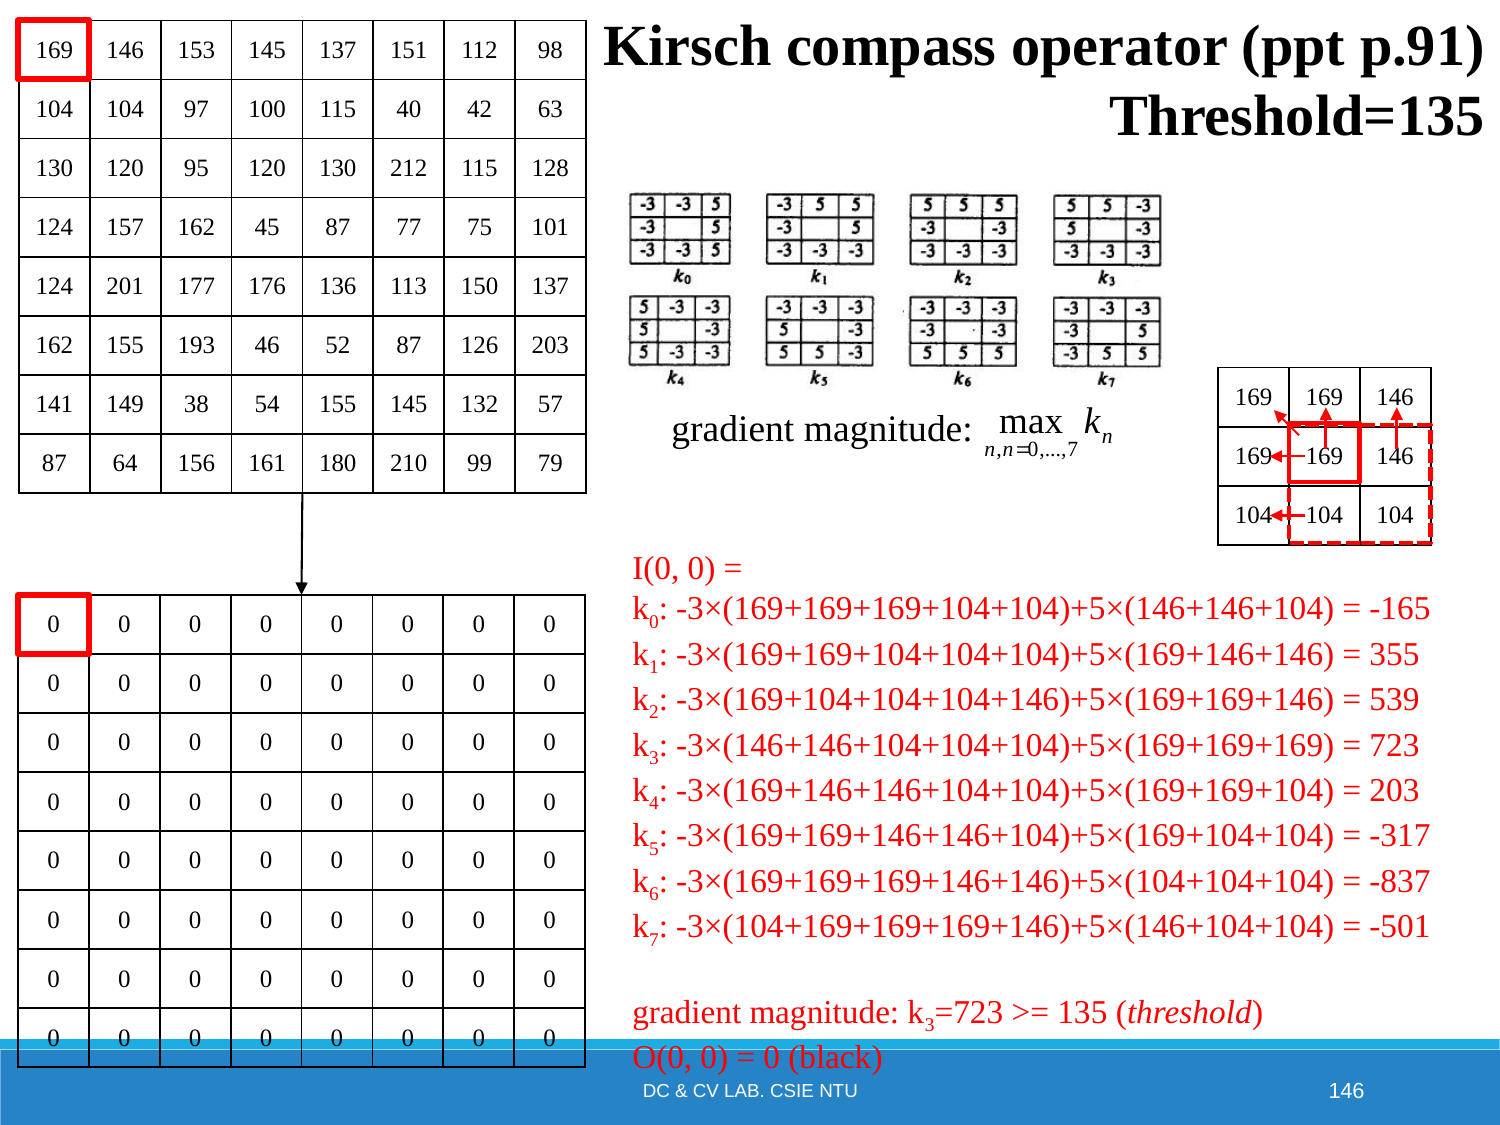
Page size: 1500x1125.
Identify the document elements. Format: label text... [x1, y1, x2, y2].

table_cell 169 [1219, 428, 1288, 485]
table_cell 130 [303, 139, 372, 197]
table_cell 149 [91, 376, 160, 433]
table_cell 0 [232, 655, 301, 712]
table_cell 0 [373, 1009, 442, 1066]
table_cell 87 [303, 198, 372, 256]
table_cell 0 [444, 832, 513, 889]
table_cell 52 [303, 317, 372, 374]
table_cell 0 [373, 950, 442, 1007]
table_cell 115 [303, 80, 372, 138]
text_box gradient magnitude: [656, 402, 974, 457]
table_cell 161 [232, 435, 302, 492]
table_cell 115 [445, 139, 514, 197]
table_header 0 [515, 596, 584, 653]
table_cell 0 [444, 1009, 513, 1066]
text_box [17, 19, 90, 81]
footer DC & CV Lab. CSIE NTU [453, 1059, 1047, 1120]
table_cell 212 [374, 139, 443, 197]
text_box [1288, 424, 1432, 544]
table_cell 40 [374, 80, 443, 138]
table_cell 0 [90, 655, 159, 712]
table_cell 124 [20, 198, 89, 256]
table_header 0 [90, 596, 159, 653]
table_cell 0 [161, 950, 230, 1007]
table_cell 100 [232, 80, 302, 138]
table_cell 79 [516, 435, 585, 492]
table_cell 0 [302, 1009, 372, 1066]
table_cell 0 [19, 891, 88, 948]
table_cell 155 [303, 376, 372, 433]
table_cell 0 [373, 891, 442, 948]
table_cell 0 [232, 714, 301, 771]
table_cell 0 [444, 714, 513, 771]
table_cell 0 [515, 714, 584, 771]
table_cell 95 [162, 139, 231, 197]
table_cell 0 [161, 773, 230, 830]
table_cell 99 [445, 435, 514, 492]
picture [626, 189, 1165, 394]
table_cell 97 [162, 80, 231, 138]
table_cell 124 [20, 258, 89, 315]
table_cell 0 [90, 950, 159, 1007]
table_cell 0 [232, 832, 301, 889]
table_header 146 [1361, 368, 1430, 424]
table_cell 0 [90, 714, 159, 771]
table_cell 0 [90, 832, 159, 889]
table_cell 0 [90, 773, 159, 830]
table_cell 0 [373, 773, 442, 830]
table_cell 162 [20, 317, 89, 374]
table_cell 113 [374, 258, 443, 315]
table_cell 0 [515, 1009, 584, 1066]
table_cell 0 [90, 891, 159, 948]
table_header 169 [1290, 368, 1359, 422]
table_cell 126 [445, 317, 514, 374]
table_cell 0 [161, 655, 230, 712]
table_cell 104 [91, 80, 160, 138]
table_cell 0 [302, 714, 372, 771]
table_cell 128 [516, 155, 585, 197]
table_cell 136 [303, 258, 372, 315]
table_header 0 [232, 596, 301, 653]
table_cell 0 [90, 1009, 159, 1066]
table_cell 0 [161, 832, 230, 889]
table_cell 150 [445, 258, 514, 315]
table_cell 101 [516, 198, 585, 256]
table_header 0 [302, 596, 372, 653]
table_cell 57 [516, 376, 585, 433]
table_cell 0 [302, 891, 372, 948]
slide_number 146 [1218, 1083, 1380, 1120]
table_cell 0 [444, 950, 513, 1007]
table_cell 75 [445, 198, 514, 256]
table_cell 193 [162, 317, 231, 374]
table_cell 210 [374, 435, 443, 492]
table_cell 176 [232, 258, 302, 315]
table_cell 156 [162, 435, 231, 492]
table_cell 120 [232, 139, 302, 197]
table_header 151 [374, 21, 443, 79]
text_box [977, 396, 1121, 469]
text_box Kirsch compass operator (ppt p.91) Threshold=135 [507, 0, 1500, 155]
table_cell 0 [19, 773, 88, 830]
table_cell 0 [232, 950, 301, 1007]
table_cell 130 [20, 139, 89, 197]
table_cell 0 [232, 1009, 301, 1066]
table_cell 201 [91, 258, 160, 315]
table_cell 0 [444, 891, 513, 948]
table_cell 0 [19, 950, 88, 1007]
table_cell 54 [232, 376, 302, 433]
table_cell 145 [374, 376, 443, 433]
table_cell 104 [20, 81, 89, 138]
table_cell 0 [515, 655, 584, 712]
table_cell 0 [373, 655, 442, 712]
table_cell 180 [303, 435, 372, 492]
table_header 0 [373, 596, 442, 653]
table_cell 0 [232, 773, 301, 830]
table_cell 0 [515, 891, 584, 948]
table_cell 0 [515, 950, 584, 1007]
table_cell 0 [19, 832, 88, 889]
table_header 0 [161, 596, 230, 653]
table_cell 120 [91, 139, 160, 197]
table_cell 0 [302, 655, 372, 712]
table_cell 0 [444, 655, 513, 712]
table_cell 87 [20, 435, 89, 492]
table_cell 46 [232, 317, 302, 374]
table_header 137 [303, 21, 372, 79]
table_header 145 [232, 21, 302, 79]
table_cell 132 [445, 376, 514, 433]
text_box I(0, 0) = k0: -3×(169+169+169+104+104)+5×(146+146+104) = -165 k1: -3×(169+169+104+104+104)+5×(169+146+146) = 355 k2: -3×(169+104+104+104+146)+5×(169+169+146) = 539 k3: -3×(146+146+104+104+104)+5×(169+169+169) = 723 k4: -3×(169+146+146+104+104)+5×(169+169+104) = 203 k5: -3×(169+169+146+146+104)+5×(169+104+104) = -317 k6: -3×(169+169+169+146+146)+5×(104+104+104) = -837 k7: -3×(104+169+169+169+146)+5×(146+104+104) = -501 gradient magnitude: k3=723 >= 135 (threshold) O(0, 0) = 0 (black) [617, 539, 1471, 1083]
table_cell 137 [516, 258, 585, 315]
table_cell 0 [373, 714, 442, 771]
table_cell 0 [161, 714, 230, 771]
table_header 146 [91, 21, 160, 79]
table_cell 0 [19, 1009, 88, 1066]
table_cell 0 [232, 891, 301, 948]
table_cell 162 [162, 198, 231, 256]
table_header 153 [162, 21, 231, 79]
table_cell 0 [444, 773, 513, 830]
table_cell 38 [162, 376, 231, 433]
table_cell 0 [302, 950, 372, 1007]
table_cell 0 [19, 714, 88, 771]
table_cell 0 [161, 1009, 230, 1066]
table_cell 0 [515, 832, 584, 889]
table_cell 155 [91, 317, 160, 374]
table_cell 157 [91, 198, 160, 256]
table_cell 141 [20, 376, 89, 433]
table_cell 0 [19, 655, 88, 712]
table_cell 64 [91, 435, 160, 492]
table_header 0 [444, 596, 513, 653]
table_cell 87 [374, 317, 443, 374]
table_cell 104 [1219, 487, 1288, 544]
table_cell 0 [515, 773, 584, 830]
table_cell 0 [302, 832, 372, 889]
table_cell 42 [445, 80, 507, 138]
table_cell 77 [374, 198, 443, 256]
text_box [17, 594, 90, 655]
table_cell 0 [161, 891, 230, 948]
table_cell 177 [162, 258, 231, 315]
table_cell 0 [302, 773, 372, 830]
table_cell 45 [232, 198, 302, 256]
table_header 169 [1219, 368, 1288, 426]
table_cell 203 [516, 317, 585, 374]
table_cell 0 [373, 832, 442, 889]
table_header 112 [445, 21, 507, 79]
